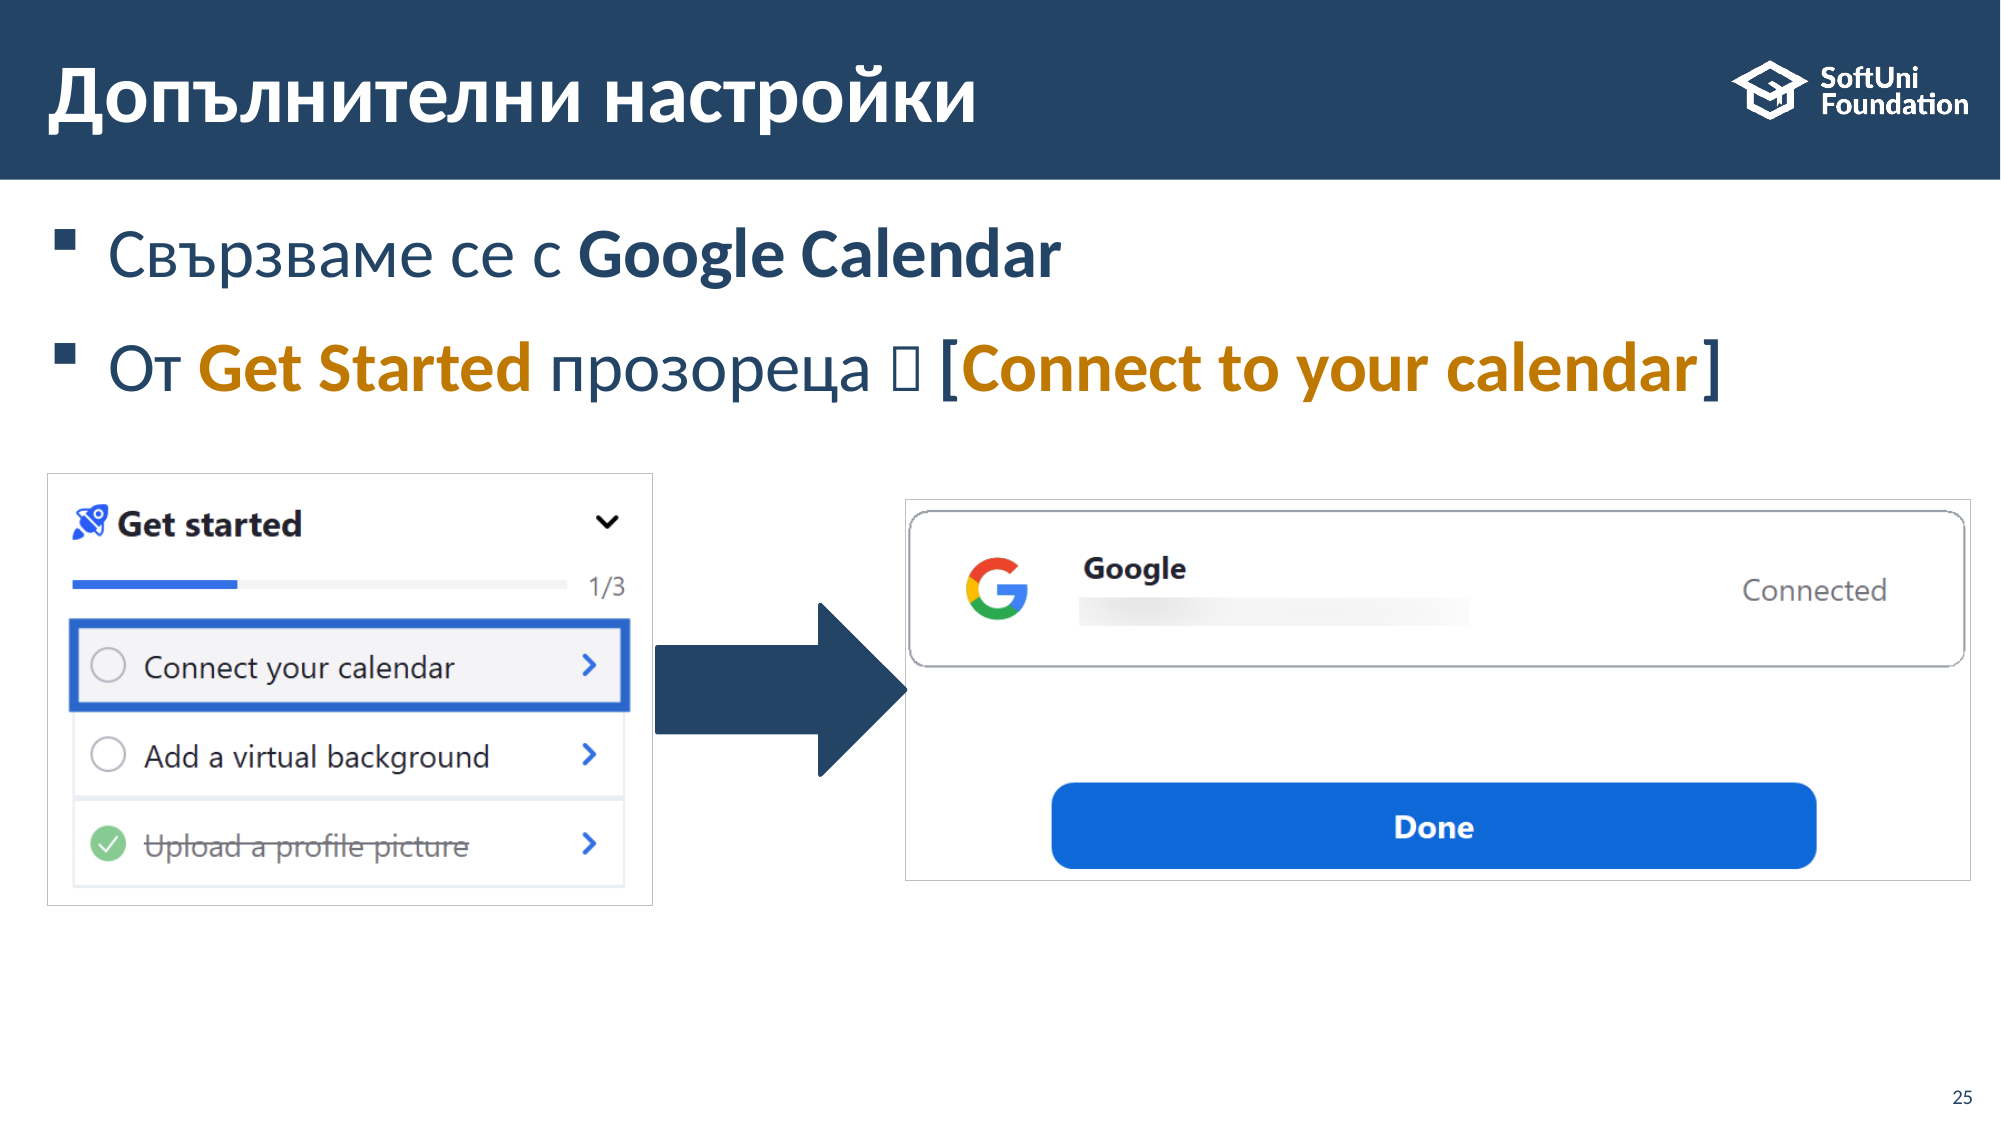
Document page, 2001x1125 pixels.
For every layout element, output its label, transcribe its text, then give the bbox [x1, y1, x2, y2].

slide_number 25 [1927, 1067, 1989, 1117]
picture [1731, 60, 1968, 120]
picture [47, 473, 654, 906]
picture [904, 499, 1971, 881]
list Свързваме се с Google Calendar От Get Started прозореца  [Connect to your calendar] [31, 196, 1970, 1104]
text_box [658, 602, 899, 777]
title Допълнителни настройки [31, 16, 1716, 162]
